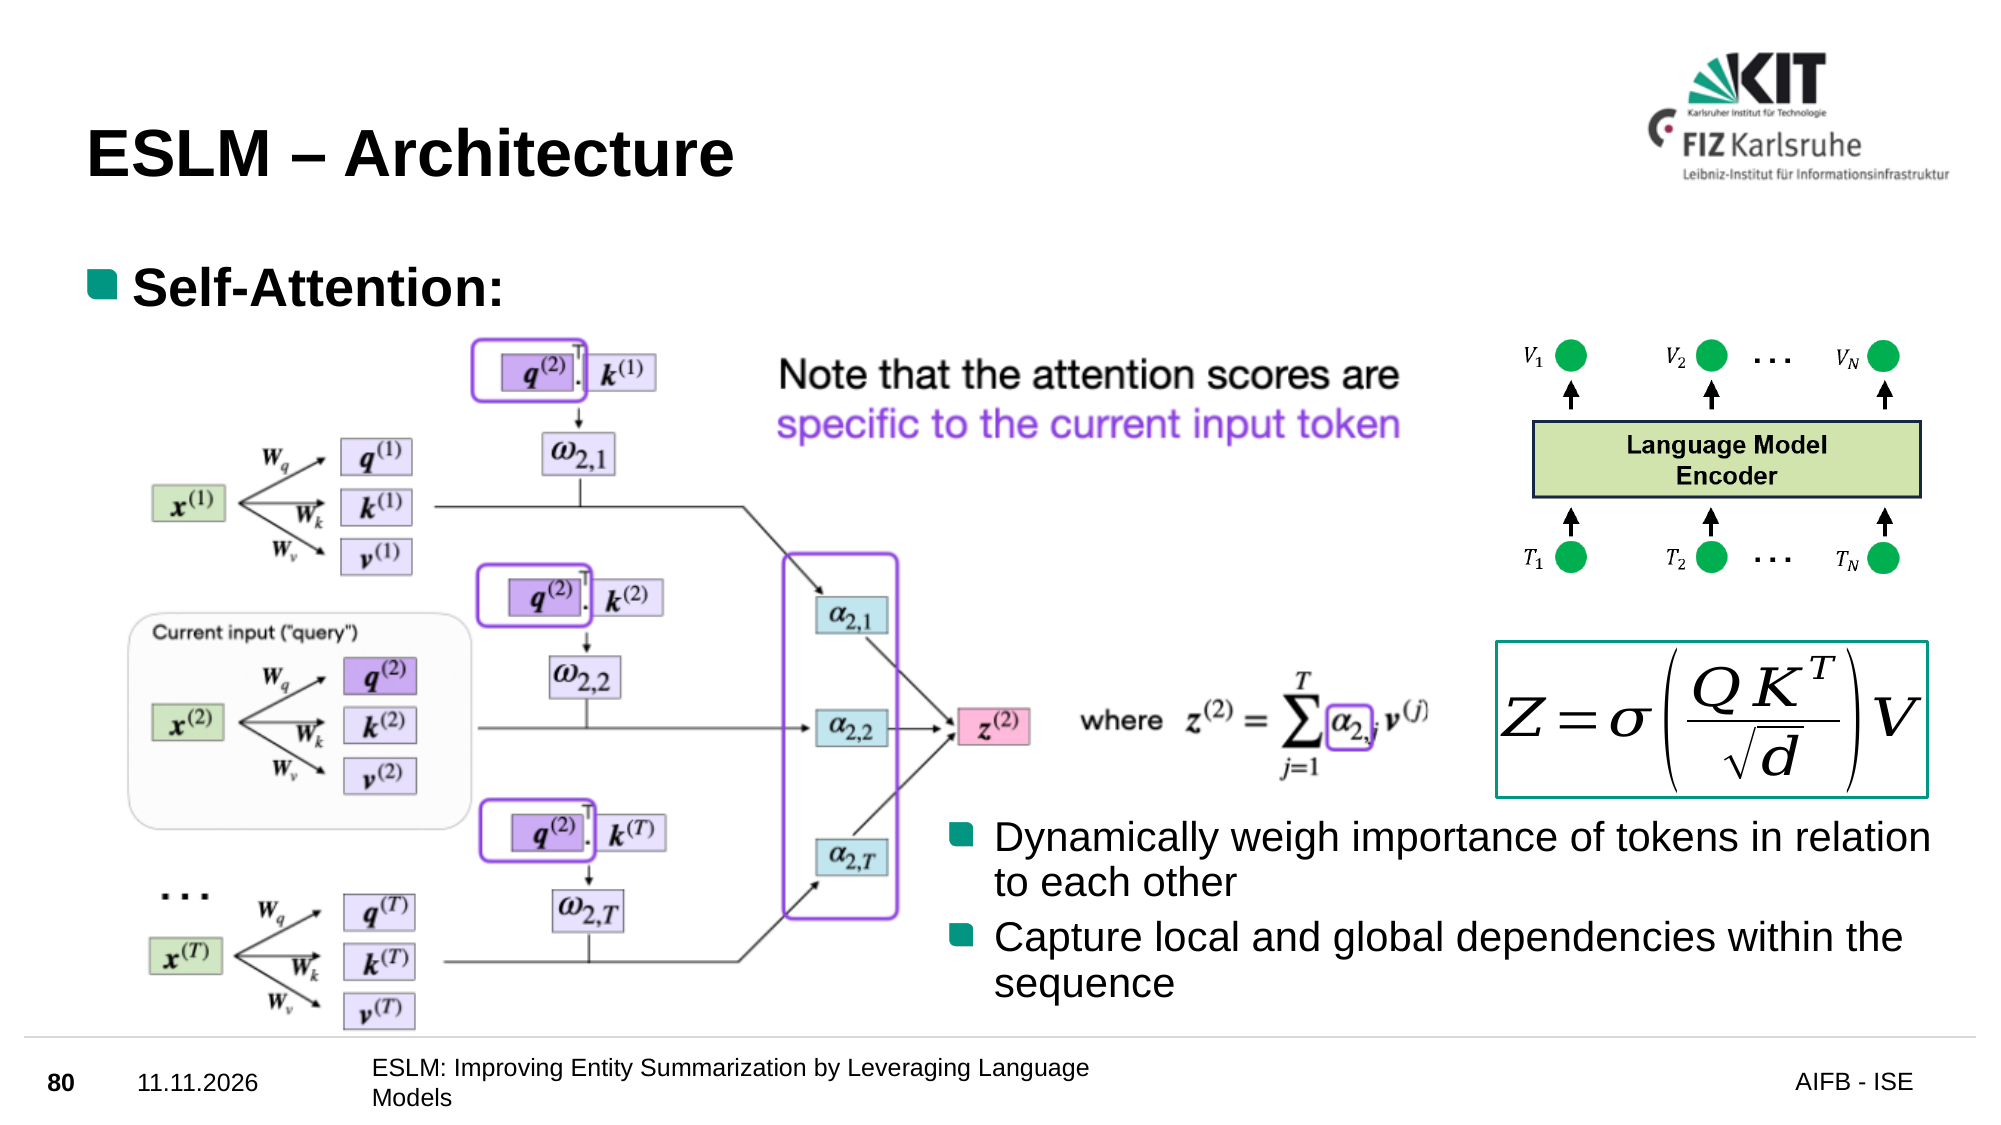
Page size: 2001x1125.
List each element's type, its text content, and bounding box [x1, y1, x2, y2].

list Self-Attention: [87, 259, 1198, 996]
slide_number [137, 1038, 362, 1125]
text_box [1196, 219, 1927, 631]
picture [1503, 305, 1922, 600]
text_box Dynamically weigh importance of tokens in relation to each other Capture local and global dependencies within the sequence [1432, 815, 1951, 1036]
picture [1621, 35, 1960, 191]
picture [87, 269, 117, 303]
picture [94, 321, 1432, 1036]
slide_number 80 [47, 1038, 119, 1125]
title ESLM – Architecture [86, 64, 1589, 191]
